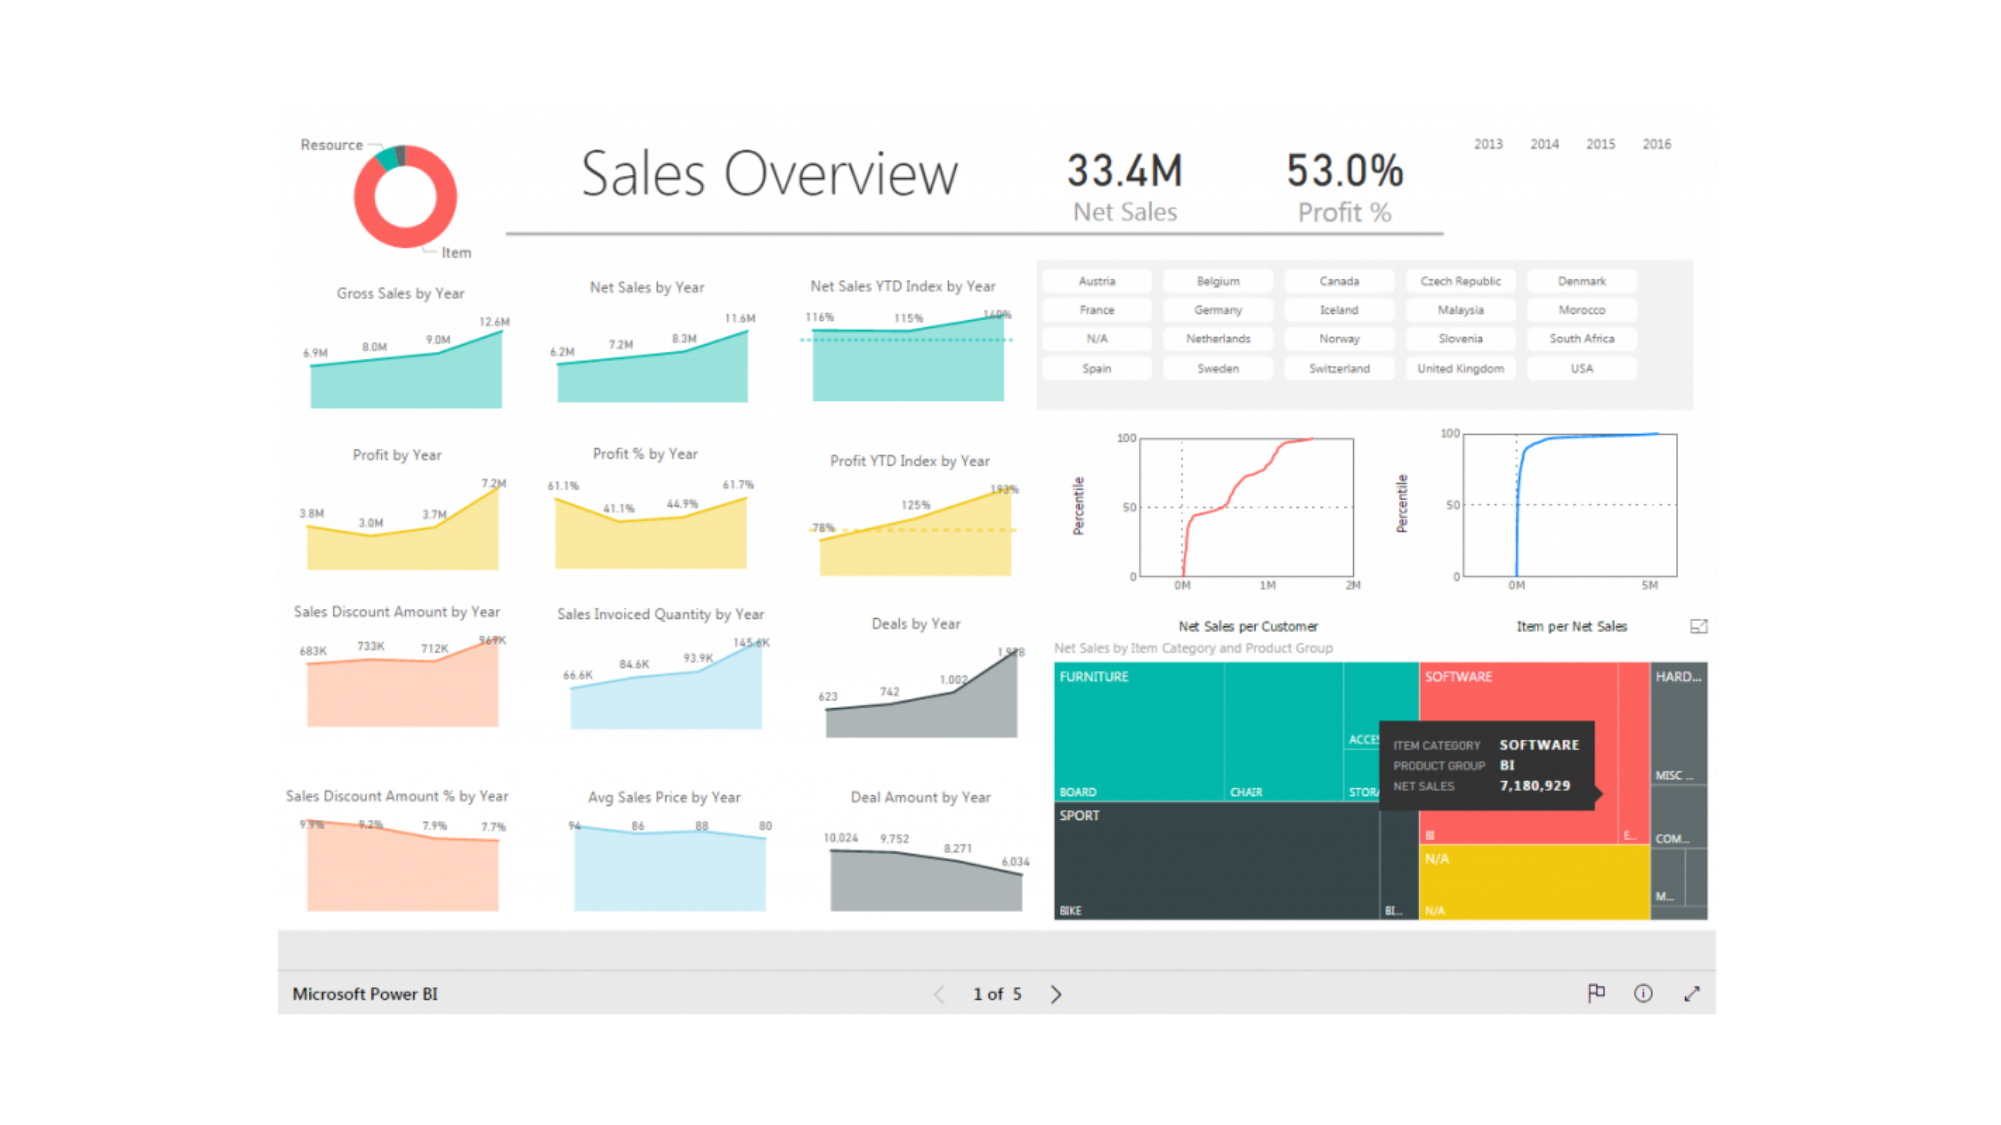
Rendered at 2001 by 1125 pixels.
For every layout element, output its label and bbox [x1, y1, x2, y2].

picture [277, 105, 1723, 1020]
